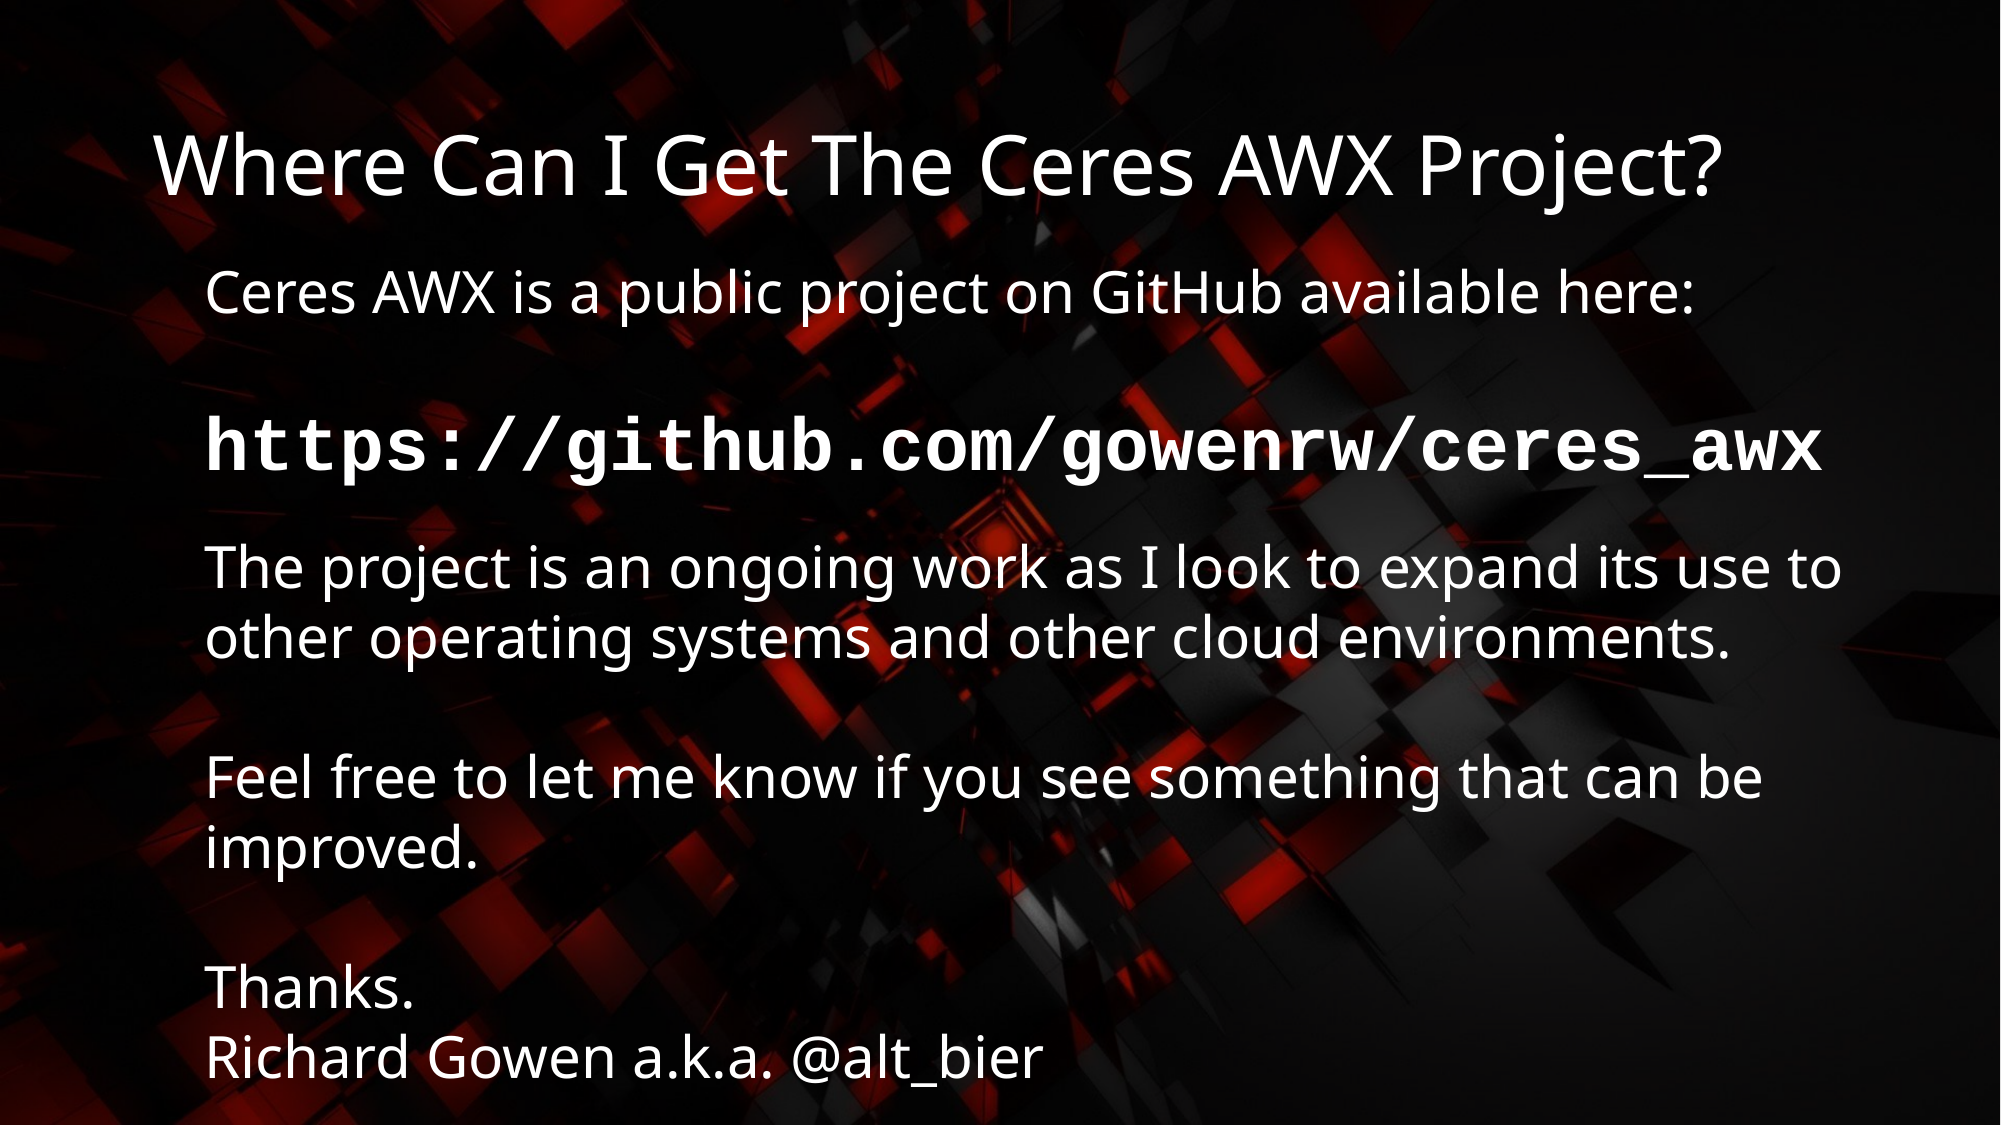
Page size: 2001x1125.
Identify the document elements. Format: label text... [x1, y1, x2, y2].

text_box The project is an ongoing work as I look to expand its use to other operating systems and other cloud environments. Feel free to let me know if you see something that can be improved. Thanks. Richard Gowen a.k.a. @alt_bier [189, 523, 1895, 1125]
title Where Can I Get The Ceres AWX Project? [137, 59, 1883, 278]
picture [0, 0, 2001, 1125]
text_box Ceres AWX is a public project on GitHub available here: https://github.com/gowenrw/ceres_awx [189, 247, 1895, 493]
